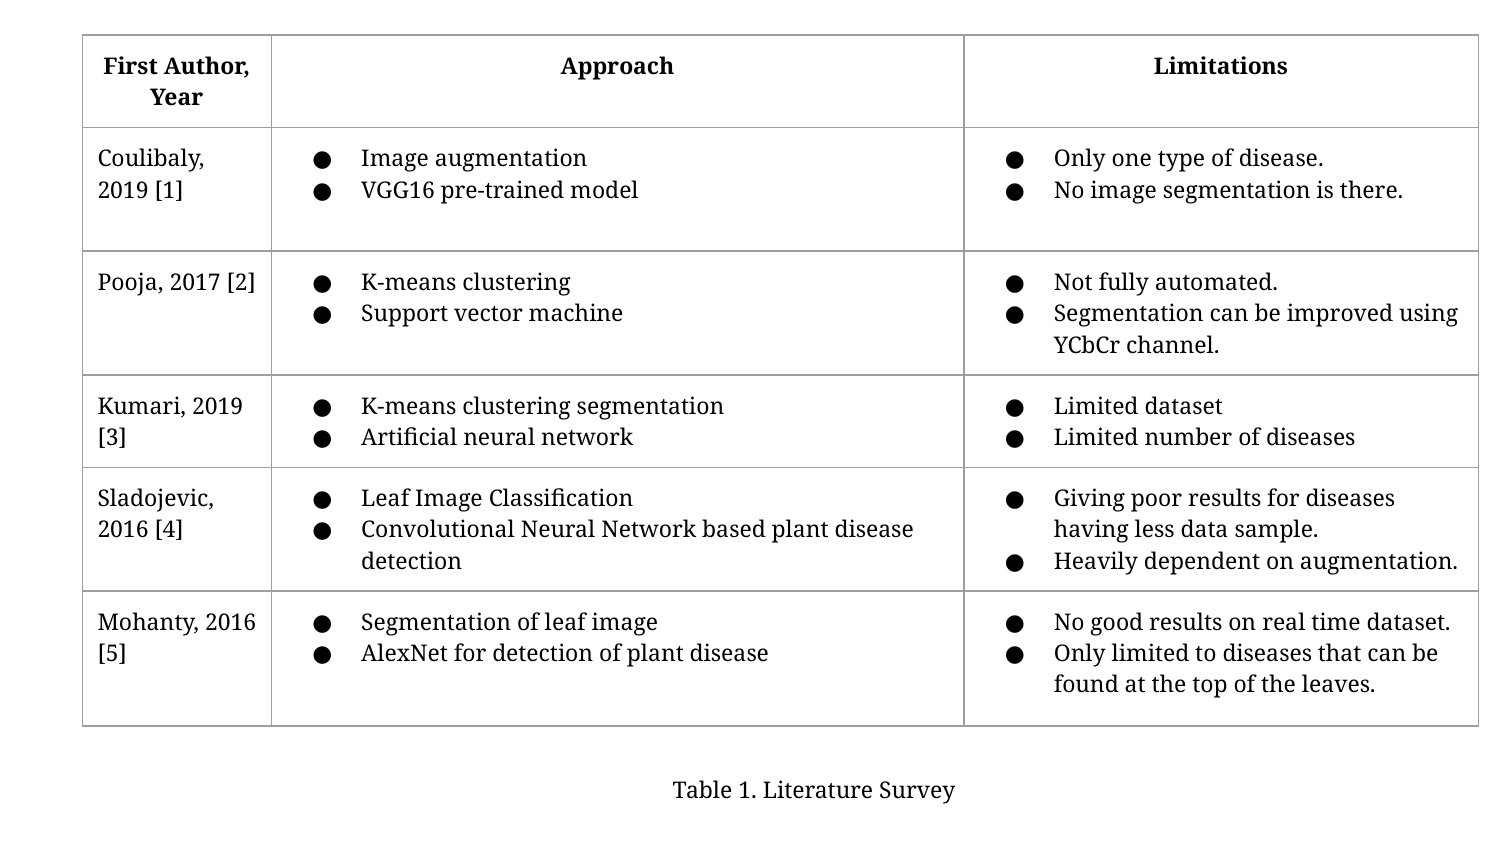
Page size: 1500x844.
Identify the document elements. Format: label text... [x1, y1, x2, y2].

table_cell Mohanty, 2016 [5] [83, 592, 271, 725]
table_header Approach [272, 36, 963, 127]
table_cell Coulibaly, 2019 [1] [83, 128, 271, 250]
table_cell K-means clustering Support vector machine [272, 252, 963, 374]
table_cell Giving poor results for diseases having less data sample. Heavily dependent on augmentation. [965, 468, 1478, 590]
table_cell Sladojevic, 2016 [4] [83, 468, 271, 590]
table_cell Pooja, 2017 [2] [83, 252, 271, 374]
table_cell Leaf Image Classification Convolutional Neural Network based plant disease detection [272, 468, 963, 590]
table_cell Not fully automated. Segmentation can be improved using YCbCr channel. [965, 252, 1478, 374]
table_cell No good results on real time dataset. Only limited to diseases that can be found at the top of the leaves. [965, 592, 1478, 725]
table_cell Only one type of disease. No image segmentation is there. [965, 128, 1478, 250]
table_cell K-means clustering segmentation Artificial neural network [272, 376, 963, 467]
text_box Table 1. Literature Survey [657, 760, 1048, 822]
table_cell Limited dataset Limited number of diseases [965, 376, 1478, 467]
table_cell Kumari, 2019 [3] [83, 376, 271, 467]
table_cell Image augmentation VGG16 pre-trained model [272, 128, 963, 250]
table_header First Author, Year [83, 36, 271, 127]
table_cell Segmentation of leaf image AlexNet for detection of plant disease [272, 592, 963, 725]
table_header Limitations [965, 36, 1478, 127]
